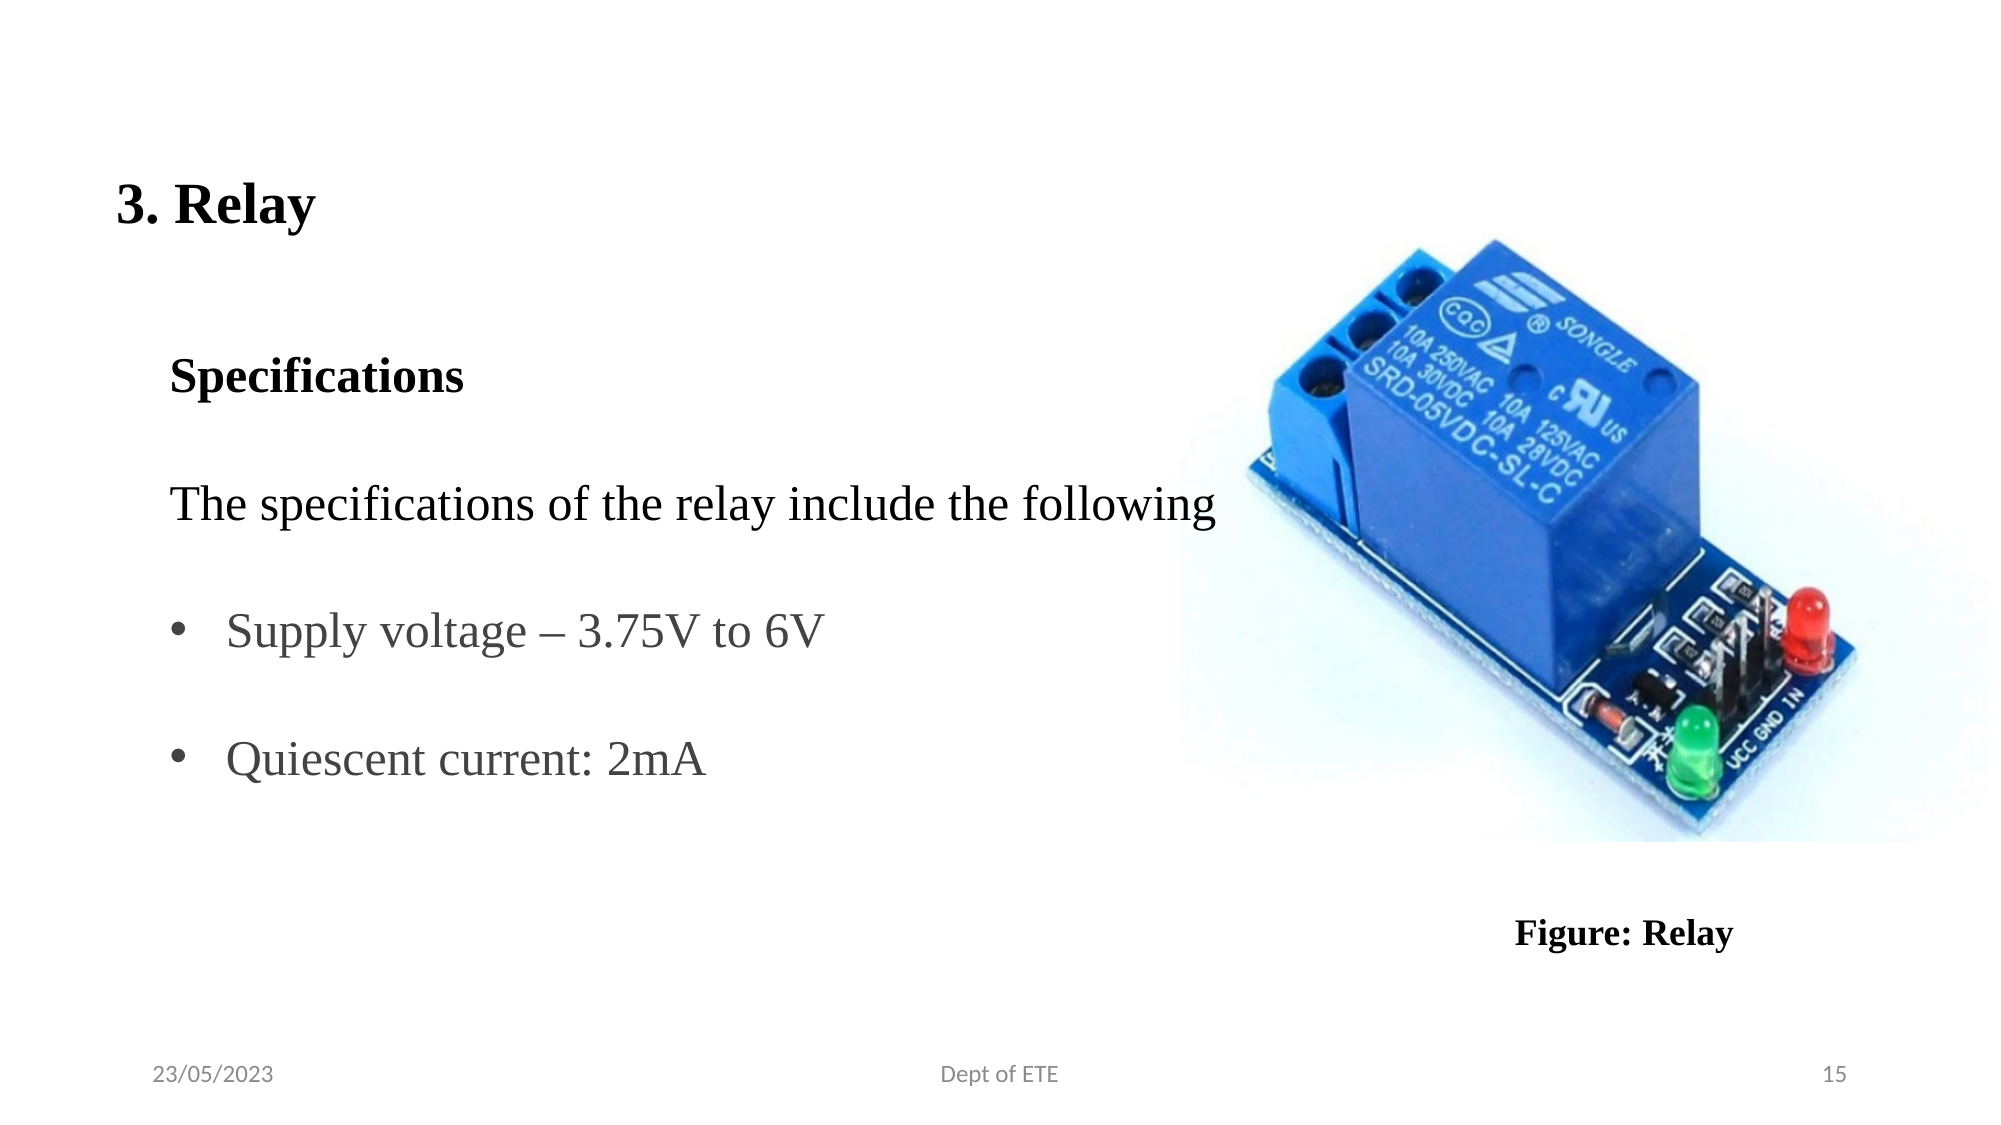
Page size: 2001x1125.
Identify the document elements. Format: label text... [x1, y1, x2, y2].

footer Dept of ETE [662, 1042, 1338, 1103]
text_box Figure: Relay [1500, 878, 2000, 961]
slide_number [137, 1042, 588, 1103]
picture [1180, 231, 1989, 842]
text_box 3. Relay [101, 122, 1102, 243]
text_box Specifications The specifications of the relay include the following Supply voltage – 3.75V to 6V Quiescent current: 2mA [154, 305, 1555, 921]
slide_number 15 [1412, 1042, 1863, 1103]
